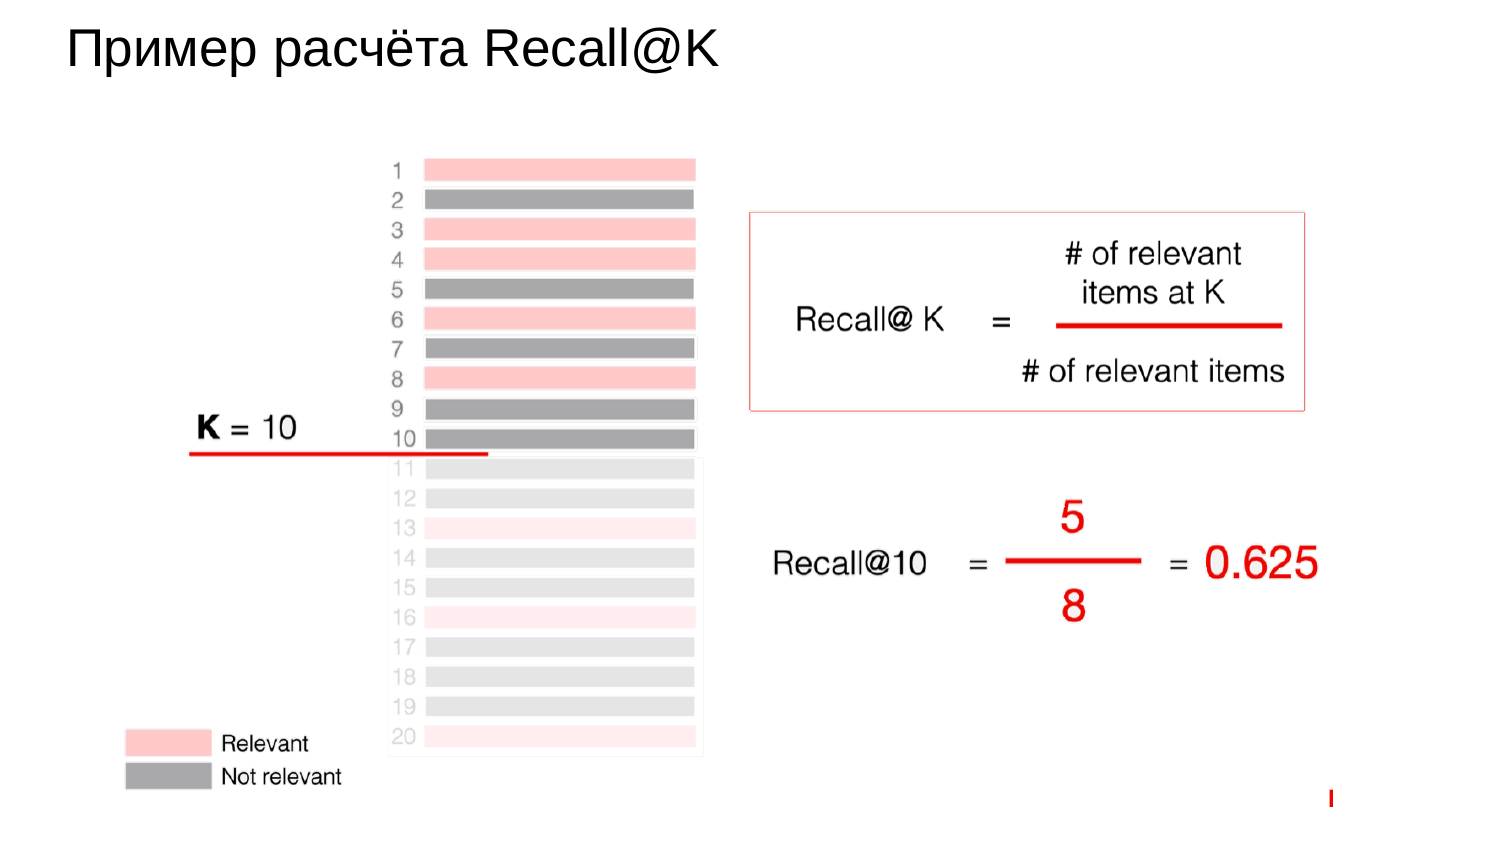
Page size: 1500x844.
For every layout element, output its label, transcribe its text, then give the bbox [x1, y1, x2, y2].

picture [112, 104, 1333, 807]
title Пример расчёта Recall@K [51, 0, 1449, 92]
